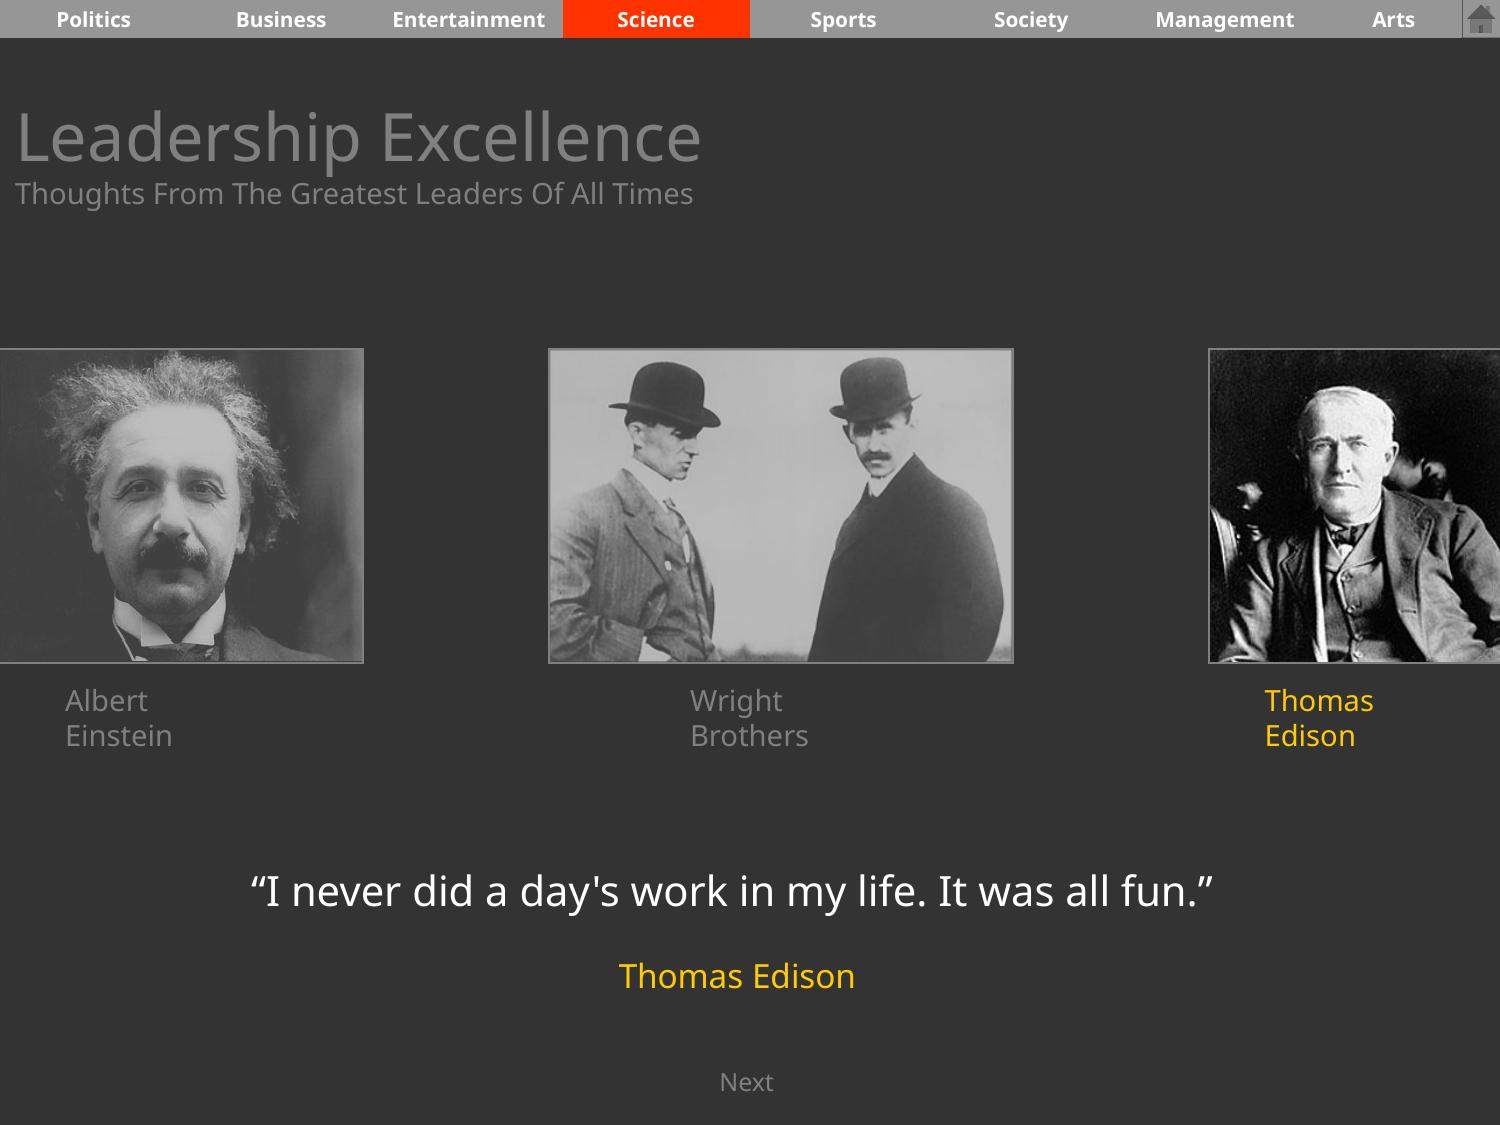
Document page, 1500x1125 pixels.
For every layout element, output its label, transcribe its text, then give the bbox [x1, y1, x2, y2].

text_box Management [1125, 0, 1324, 38]
text_box Entertainment [375, 0, 562, 38]
picture [1209, 349, 1500, 663]
text_box [1462, 0, 1500, 38]
list “I never did a day's work in my life. It was all fun.” Thomas Edison [99, 812, 1375, 1013]
text_box Business [187, 0, 375, 38]
text_box Sports [750, 0, 937, 38]
text_box Next [699, 1062, 800, 1101]
text_box Albert Einstein [50, 675, 266, 725]
text_box Science [562, 0, 750, 38]
text_box Leadership Excellence Thoughts From The Greatest Leaders Of All Times [0, 87, 1025, 218]
picture [549, 349, 1013, 663]
text_box Arts [1324, 0, 1462, 38]
text_box Politics [0, 0, 187, 38]
text_box Thomas Edison [1249, 675, 1475, 725]
picture [0, 349, 363, 663]
text_box Wright Brothers [674, 675, 908, 725]
text_box Society [937, 0, 1125, 38]
